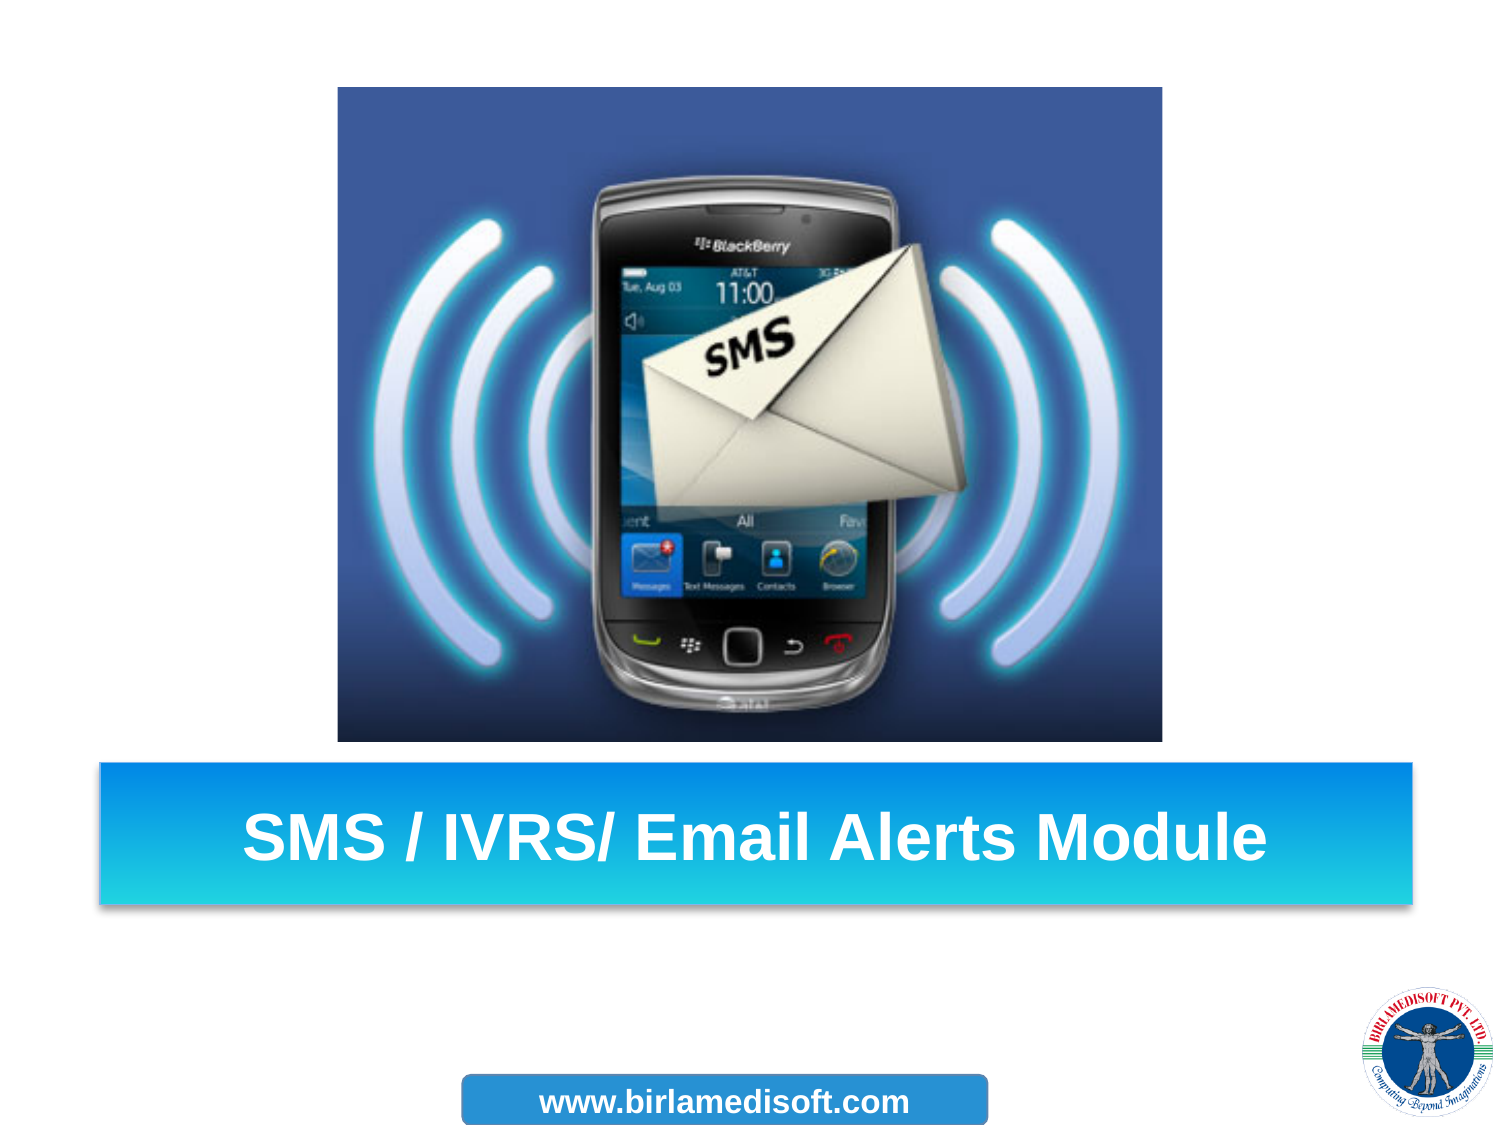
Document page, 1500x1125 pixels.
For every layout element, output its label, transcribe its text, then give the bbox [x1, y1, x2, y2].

title SMS / IVRS/ Email Alerts Module [99, 762, 1413, 905]
picture [1362, 987, 1493, 1117]
text_box www.birlamedisoft.com [461, 1073, 989, 1125]
picture [337, 87, 1163, 742]
